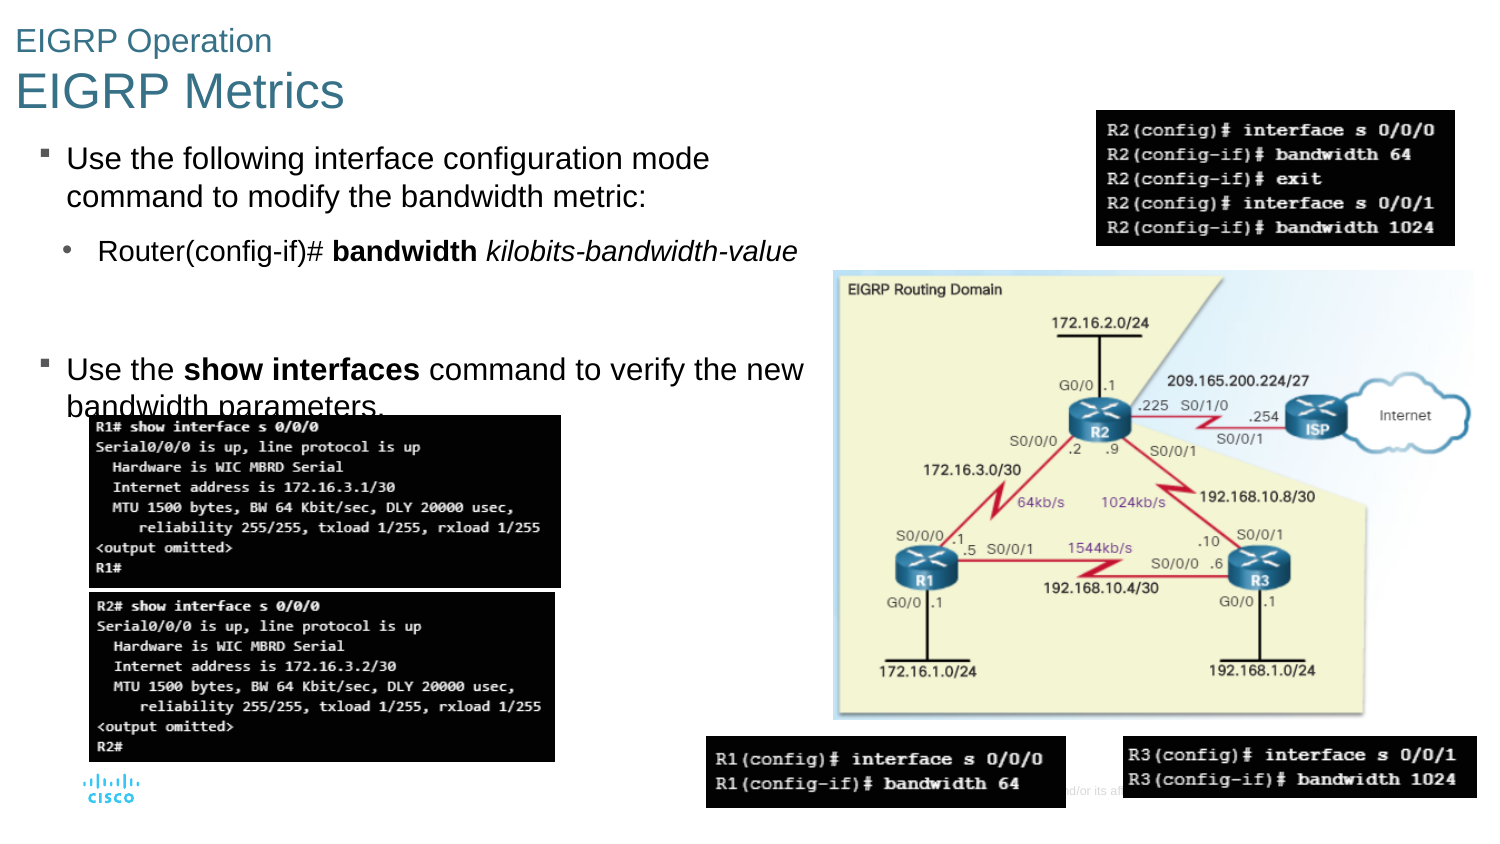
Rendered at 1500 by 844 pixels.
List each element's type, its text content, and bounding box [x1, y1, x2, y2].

picture [89, 415, 561, 588]
picture [832, 270, 1474, 721]
list Use the following interface configuration mode command to modify the bandwidth metric: Router(config-if)# bandwidth kilobits-bandwidth-value Use the show interfaces command to verify the new bandwidth parameters. [23, 131, 841, 813]
title EIGRP Operation EIGRP Metrics [0, 6, 1500, 131]
picture [89, 592, 555, 762]
picture [1096, 109, 1455, 246]
picture [706, 736, 1066, 808]
picture [1123, 735, 1477, 798]
